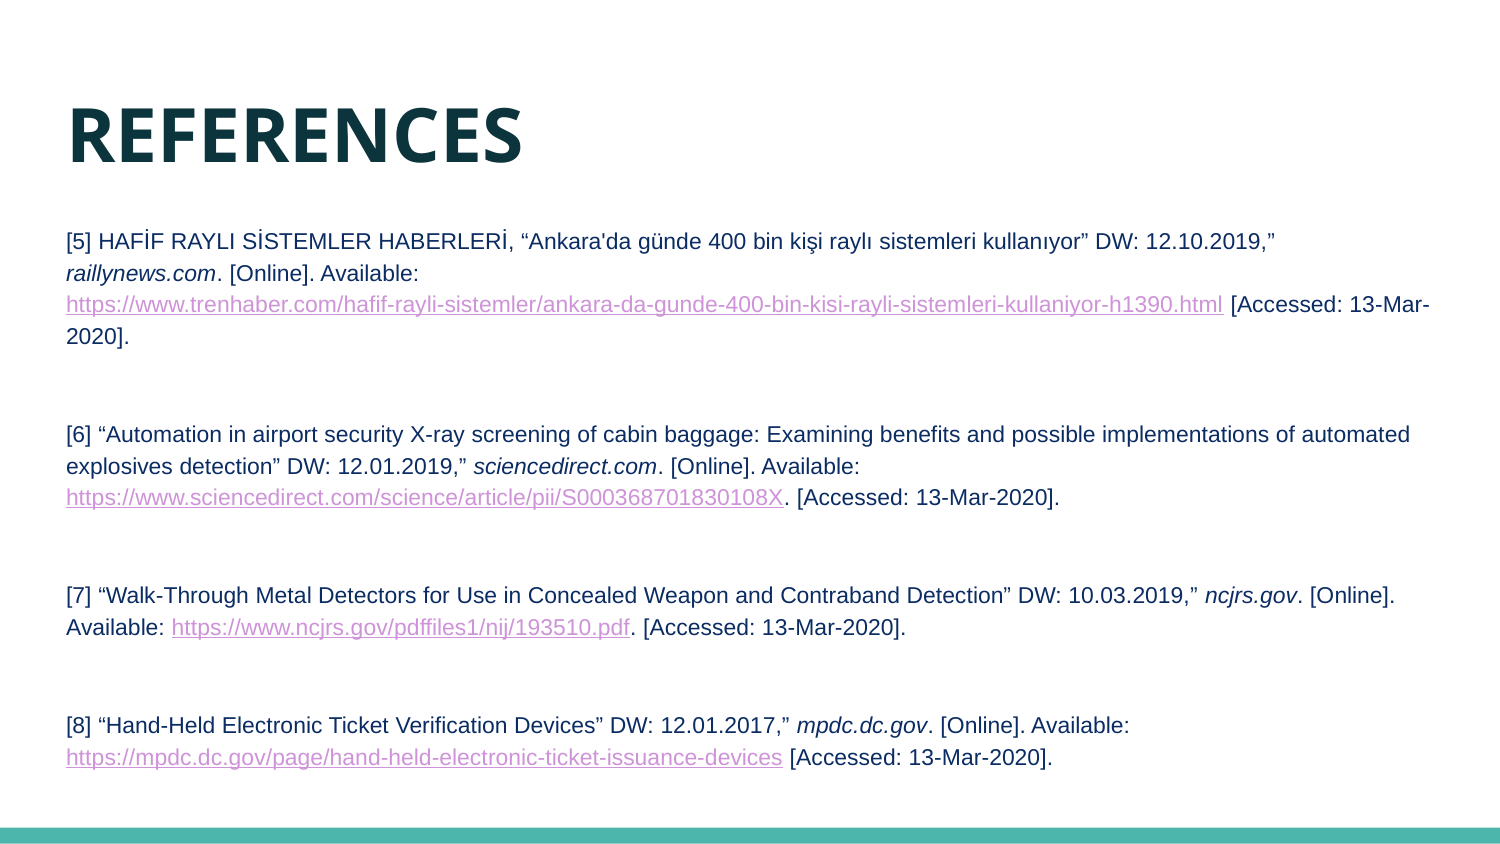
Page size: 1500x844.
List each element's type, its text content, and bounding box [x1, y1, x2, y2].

list [5] HAFİF RAYLI SİSTEMLER HABERLERİ, “Ankara'da günde 400 bin kişi raylı sistemleri kullanıyor” DW: 12.10.2019,” raillynews.com. [Online]. Available: https://www.trenhaber.com/hafif-rayli-sistemler/ankara-da-gunde-400-bin-kisi-rayli-sistemleri-kullaniyor-h1390.html [Accessed: 13-Mar-2020]. [6] “Automation in airport security X-ray screening of cabin baggage: Examining benefits and possible implementations of automated explosives detection” DW: 12.01.2019,” sciencedirect.com. [Online]. Available: https://www.sciencedirect.com/science/article/pii/S000368701830108X. [Accessed: 13-Mar-2020]. [7] “Walk-Through Metal Detectors for Use in Concealed Weapon and Contraband Detection” DW: 10.03.2019,” ncjrs.gov. [Online]. Available: https://www.ncjrs.gov/pdffiles1/nij/193510.pdf. [Accessed: 13-Mar-2020]. [8] “Hand-Held Electronic Ticket Verification Devices” DW: 12.01.2017,” mpdc.dc.gov. [Online]. Available: https://mpdc.dc.gov/page/hand-held-electronic-ticket-issuance-devices [Accessed: 13-Mar-2020]. [51, 207, 1449, 750]
title REFERENCES [51, 72, 1449, 189]
